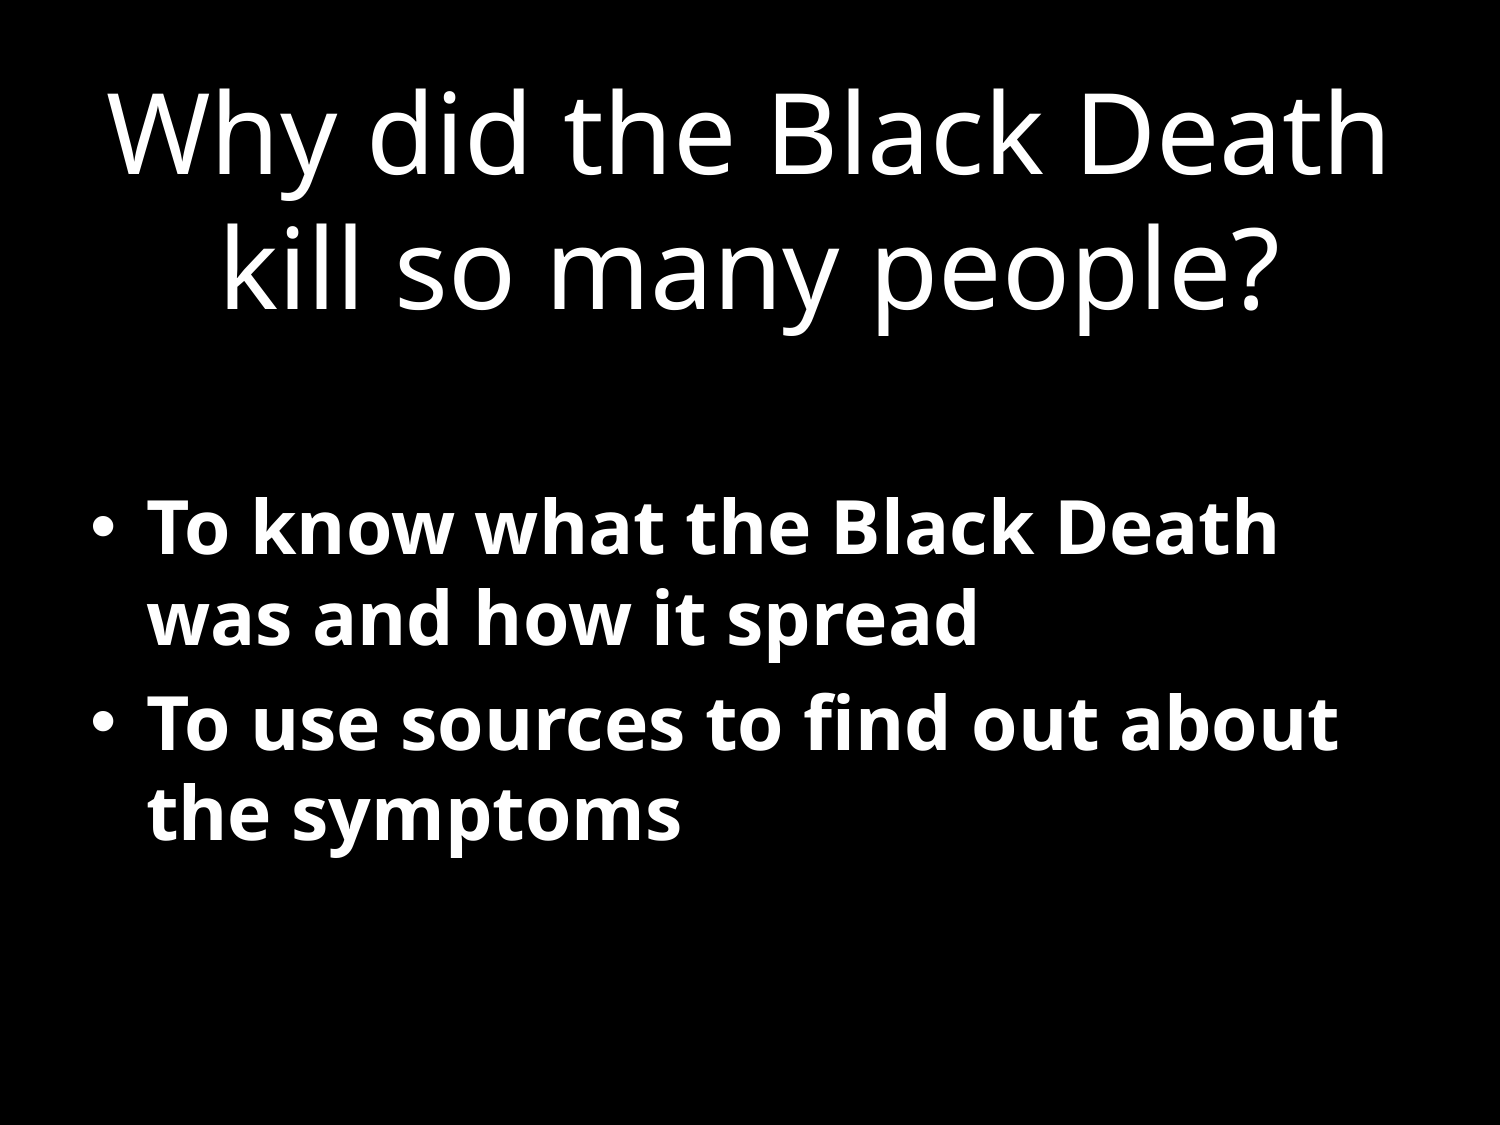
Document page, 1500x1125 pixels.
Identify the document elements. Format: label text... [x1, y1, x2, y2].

title Why did the Black Death kill so many people? [75, 92, 1425, 262]
list To know what the Black Death was and how it spread To use sources to find out about the symptoms [75, 262, 1447, 1047]
